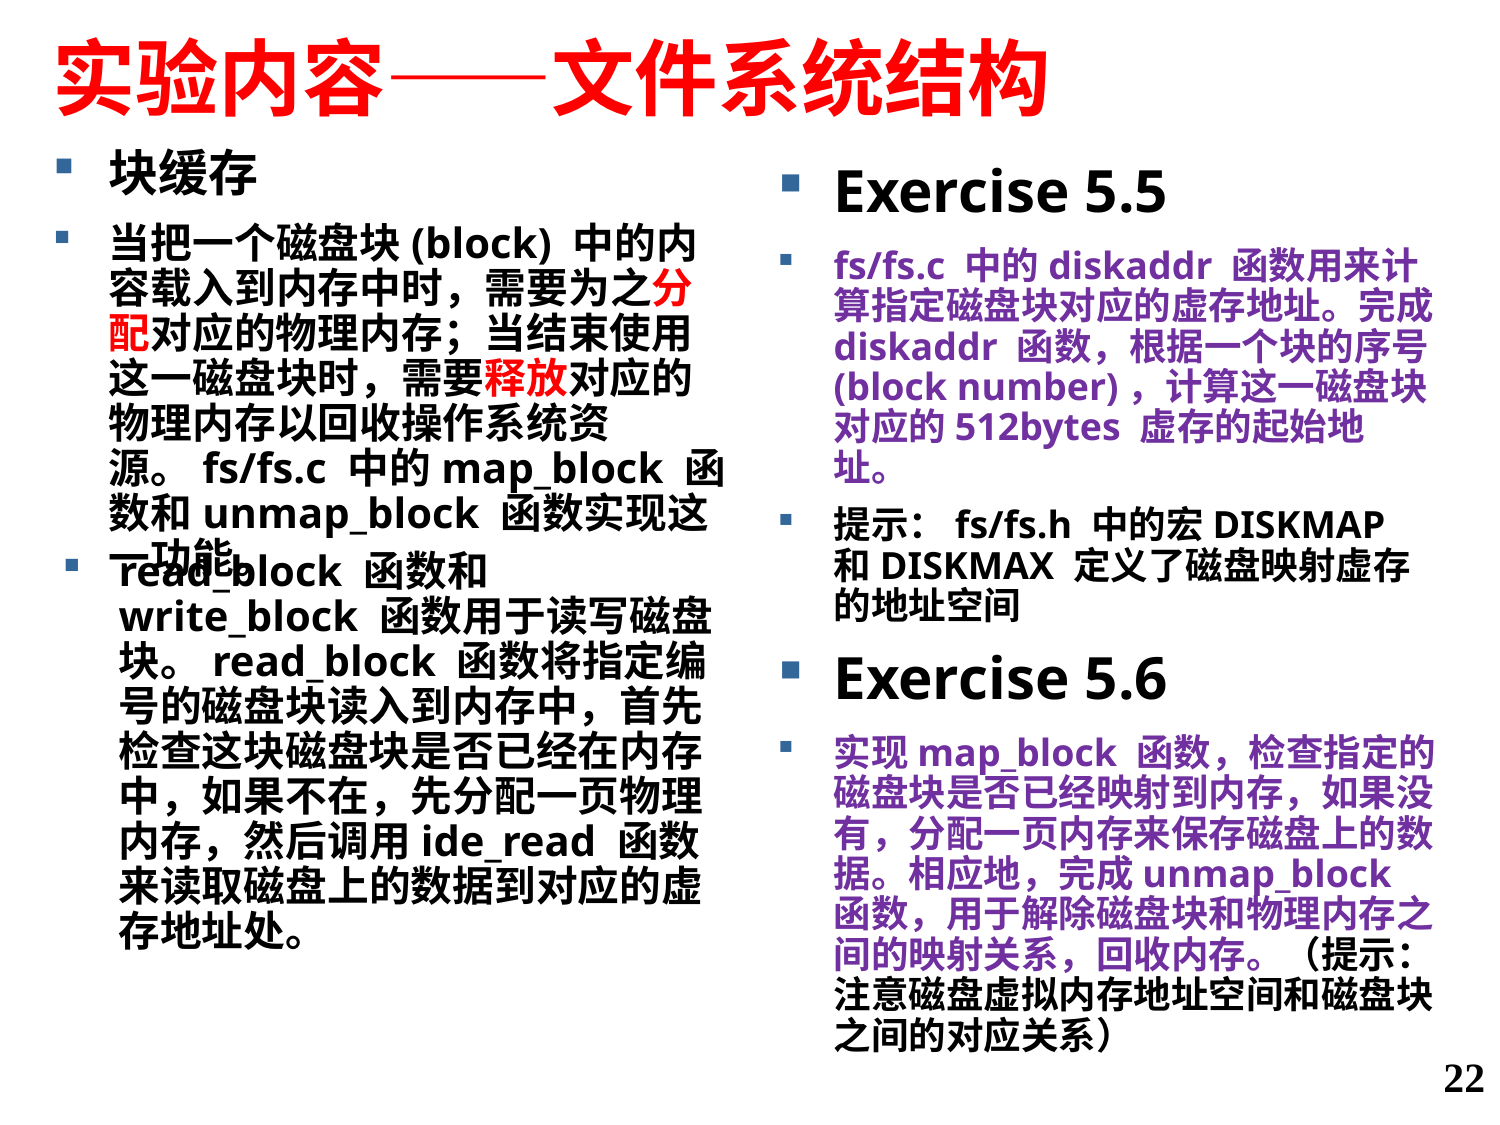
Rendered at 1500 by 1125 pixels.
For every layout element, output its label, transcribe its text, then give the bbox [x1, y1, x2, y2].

text_box read_block 函数和write_block 函数用于读写磁盘块。read_block 函数将指定编号的磁盘块读入到内存中，首先检查这块磁盘块是否已经在内存中，如果不在，先分配一页物理内存，然后调用ide_read 函数来读取磁盘上的数据到对应的虚存地址处。 [47, 542, 753, 1125]
text_box 块缓存 当把一个磁盘块(block) 中的内容载入到内存中时，需要为之分配对应的物理内存；当结束使用这一磁盘块时，需要释放对应的物理内存以回收操作系统资源。fs/fs.c 中的map_block 函数和unmap_block 函数实现这一功能。 [37, 140, 743, 1002]
title 实验内容——文件系统结构 [37, 31, 1415, 120]
list Exercise 5.5 fs/fs.c 中的diskaddr 函数用来计算指定磁盘块对应的虚存地址。完成diskaddr 函数，根据一个块的序号(block number)，计算这一磁盘块对应的512bytes 虚存的起始地址。 提示：fs/fs.h 中的宏DISKMAP 和DISKMAX 定义了磁盘映射虚存的地址空间 Exercise 5.6 实现map_block 函数，检查指定的磁盘块是否已经映射到内存，如果没有，分配一页内存来保存磁盘上的数据。相应地，完成unmap_block 函数，用于解除磁盘块和物理内存之间的映射关系，回收内存。（提示：注意磁盘虚拟内存地址空间和磁盘块之间的对应关系） [762, 154, 1455, 684]
